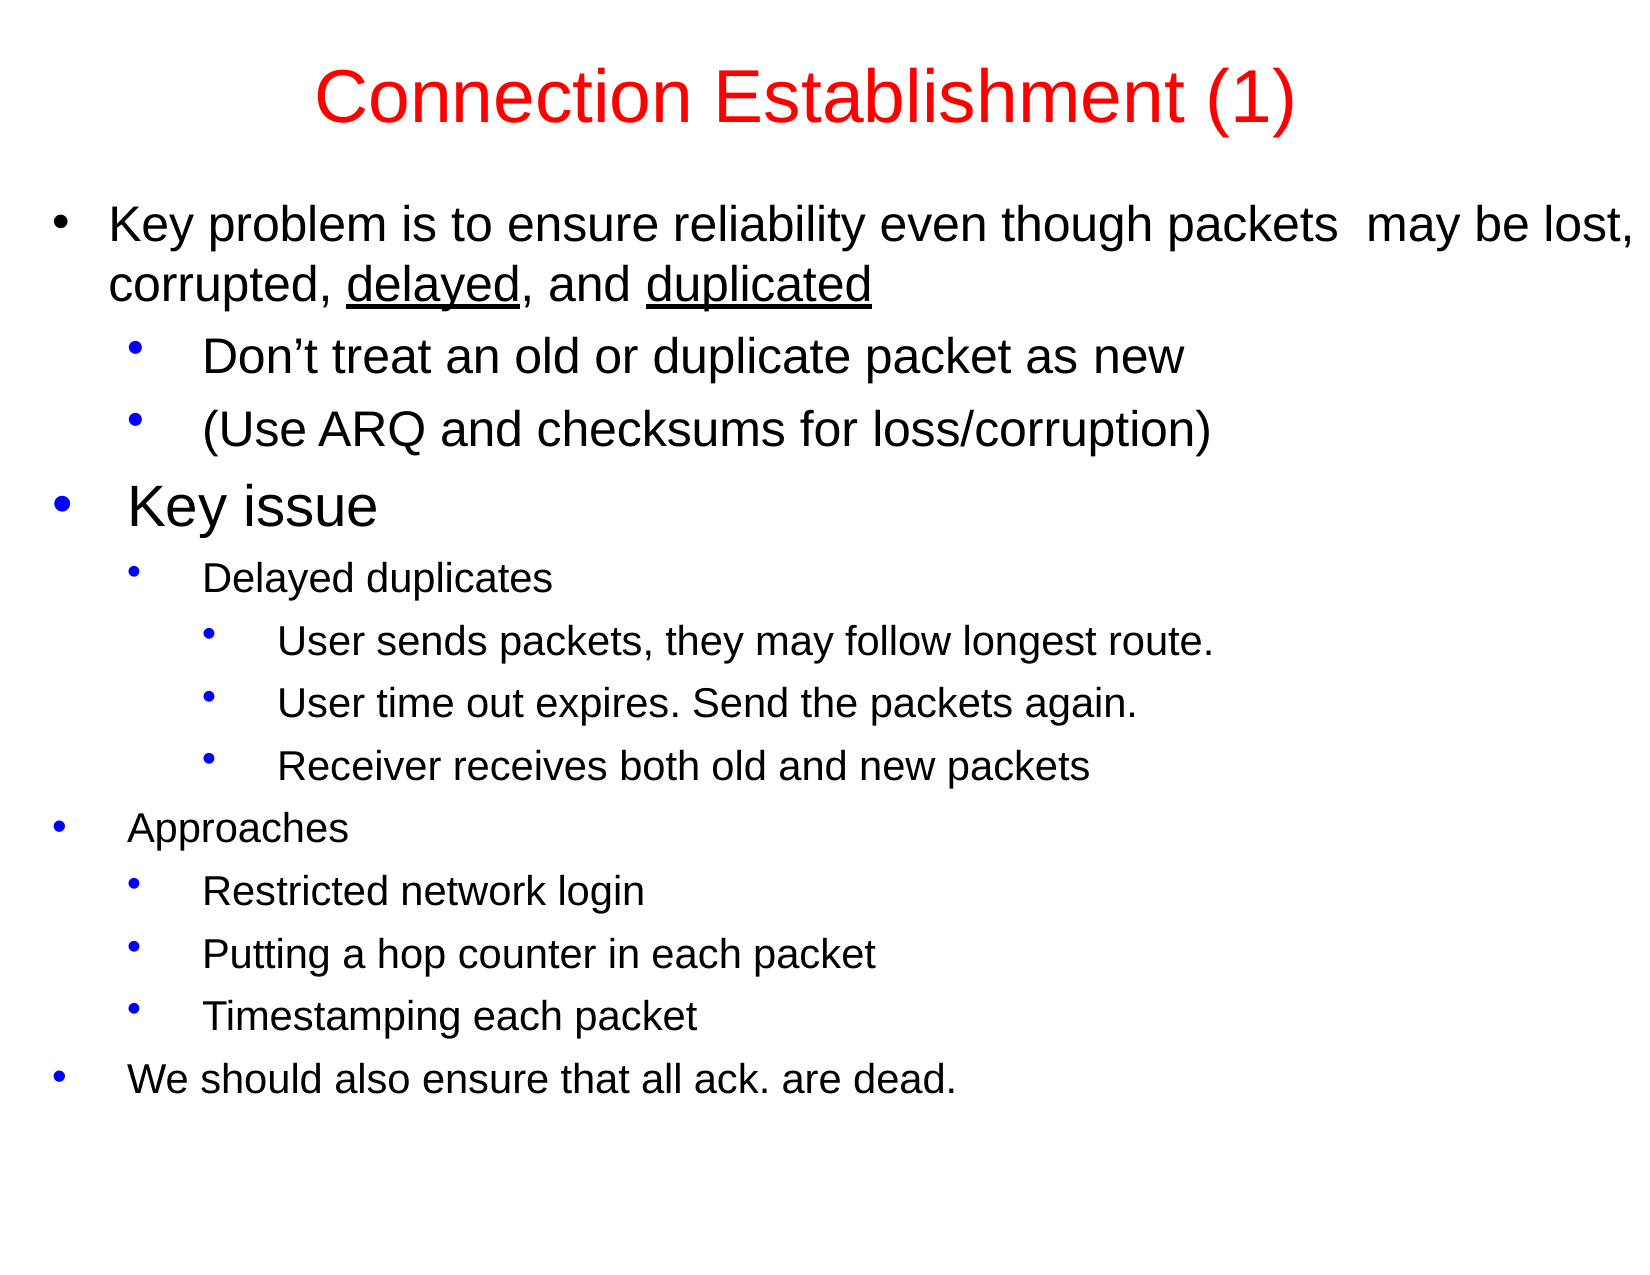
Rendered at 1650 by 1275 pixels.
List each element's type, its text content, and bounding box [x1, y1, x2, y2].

title Connection Establishment (1) [312, 44, 1300, 188]
text_box Key problem is to ensure reliability even though packets may be lost, corrupted, delayed, and duplicated Don’t treat an old or duplicate packet as new (Use ARQ and checksums for loss/corruption) Key issue Delayed duplicates User sends packets, they may follow longest route. User time out expires. Send the packets again. Receiver receives both old and new packets Approaches Restricted network login Putting a hop counter in each packet Timestamping each packet We should also ensure that all ack. are dead. [50, 188, 1650, 1102]
